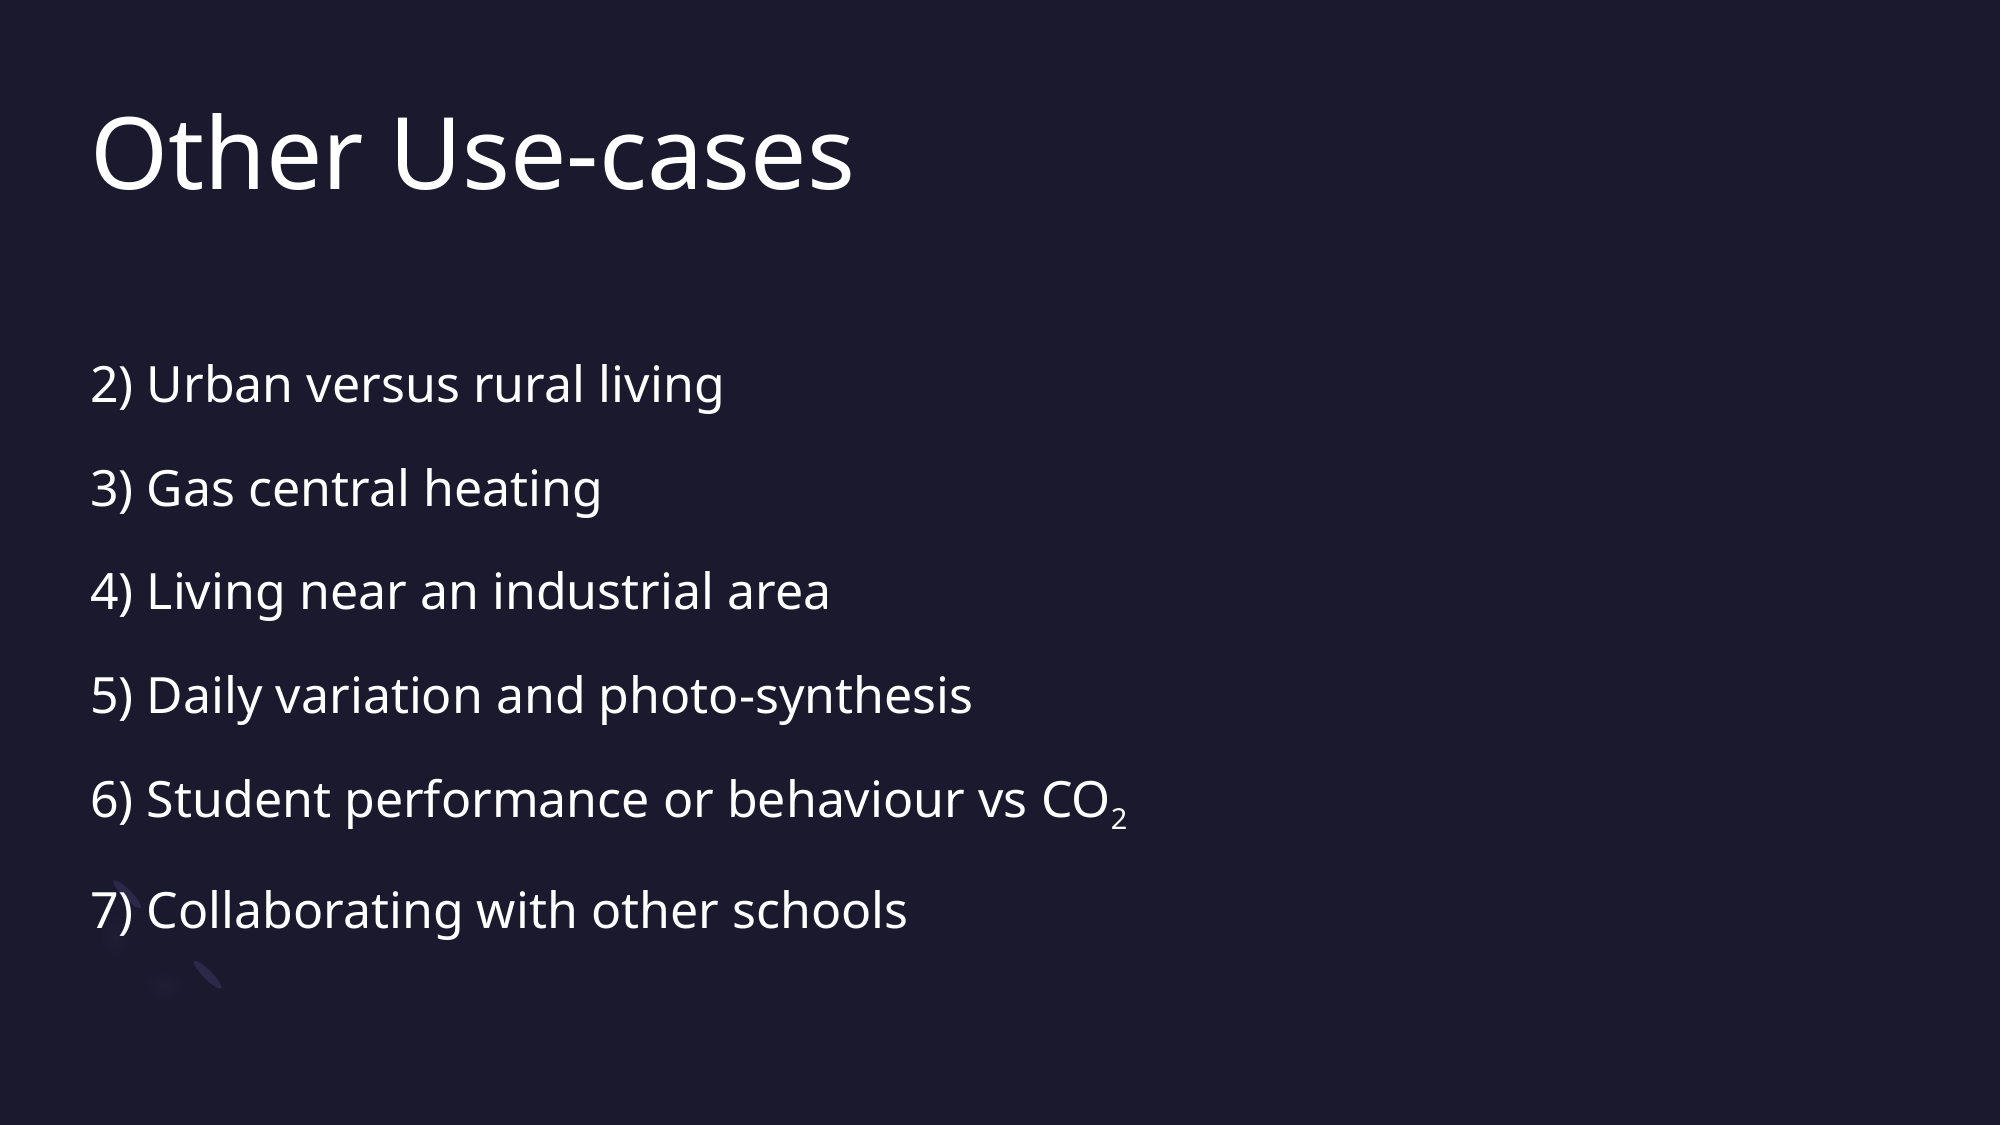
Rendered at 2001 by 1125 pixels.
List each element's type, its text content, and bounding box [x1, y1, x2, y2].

list 2) Urban versus rural living 3) Gas central heating 4) Living near an industrial area 5) Daily variation and photo-synthesis 6) Student performance or behaviour vs CO2 7) Collaborating with other schools [90, 346, 1910, 1000]
title Other Use-cases [90, 90, 1910, 309]
